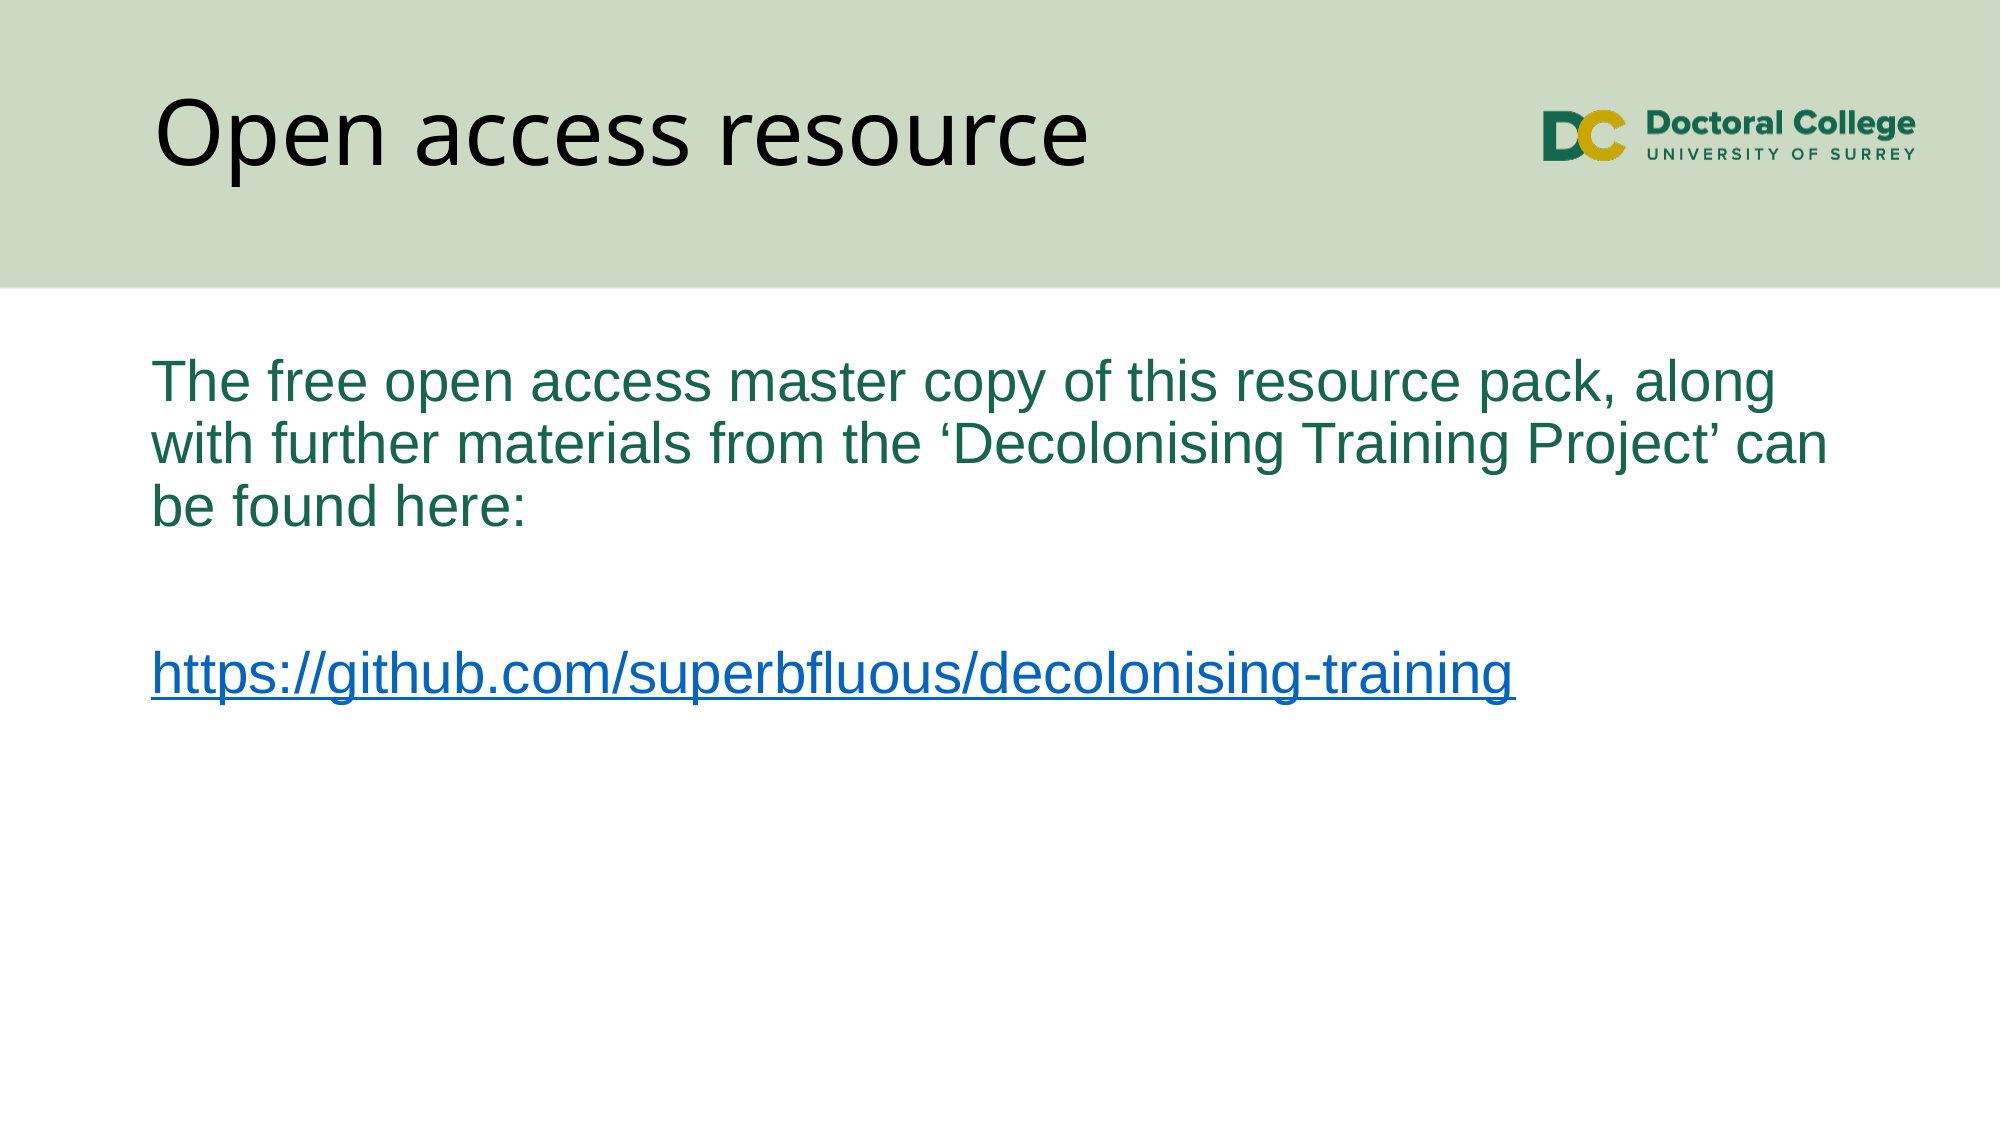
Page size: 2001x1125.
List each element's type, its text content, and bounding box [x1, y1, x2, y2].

list The free open access master copy of this resource pack, along with further materials from the ‘Decolonising Training Project’ can be found here: https://github.com/superbfluous/decolonising-training [136, 343, 1862, 1072]
picture [0, 0, 2000, 349]
title Open access resource [138, 27, 1864, 245]
